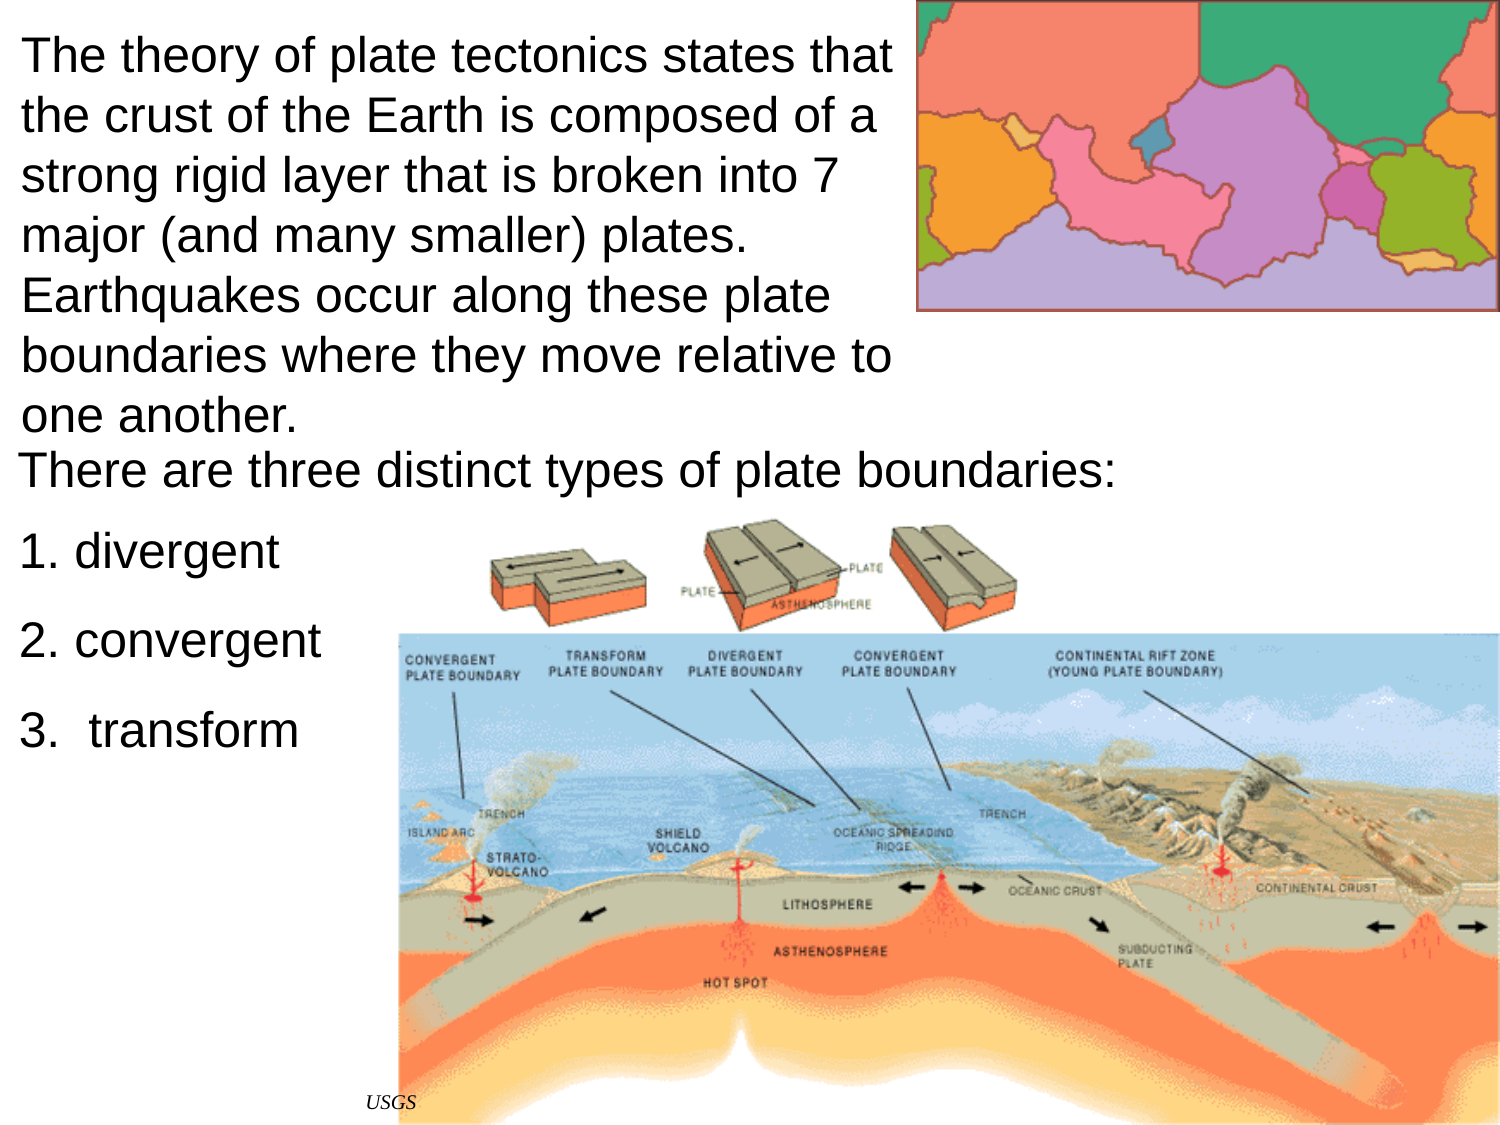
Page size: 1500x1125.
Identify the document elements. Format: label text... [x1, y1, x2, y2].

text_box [915, 0, 1500, 313]
text_box The theory of plate tectonics states that the crust of the Earth is composed of a strong rigid layer that is broken into 7 major (and many smaller) plates. Earthquakes occur along these plate boundaries where they move relative to one another. [14, 16, 905, 431]
text_box 1. divergent 2. convergent 3. transform [12, 512, 344, 764]
picture [397, 515, 1500, 1125]
text_box There are three distinct types of plate boundaries: [11, 431, 1125, 504]
text_box USGS [359, 1082, 392, 1120]
